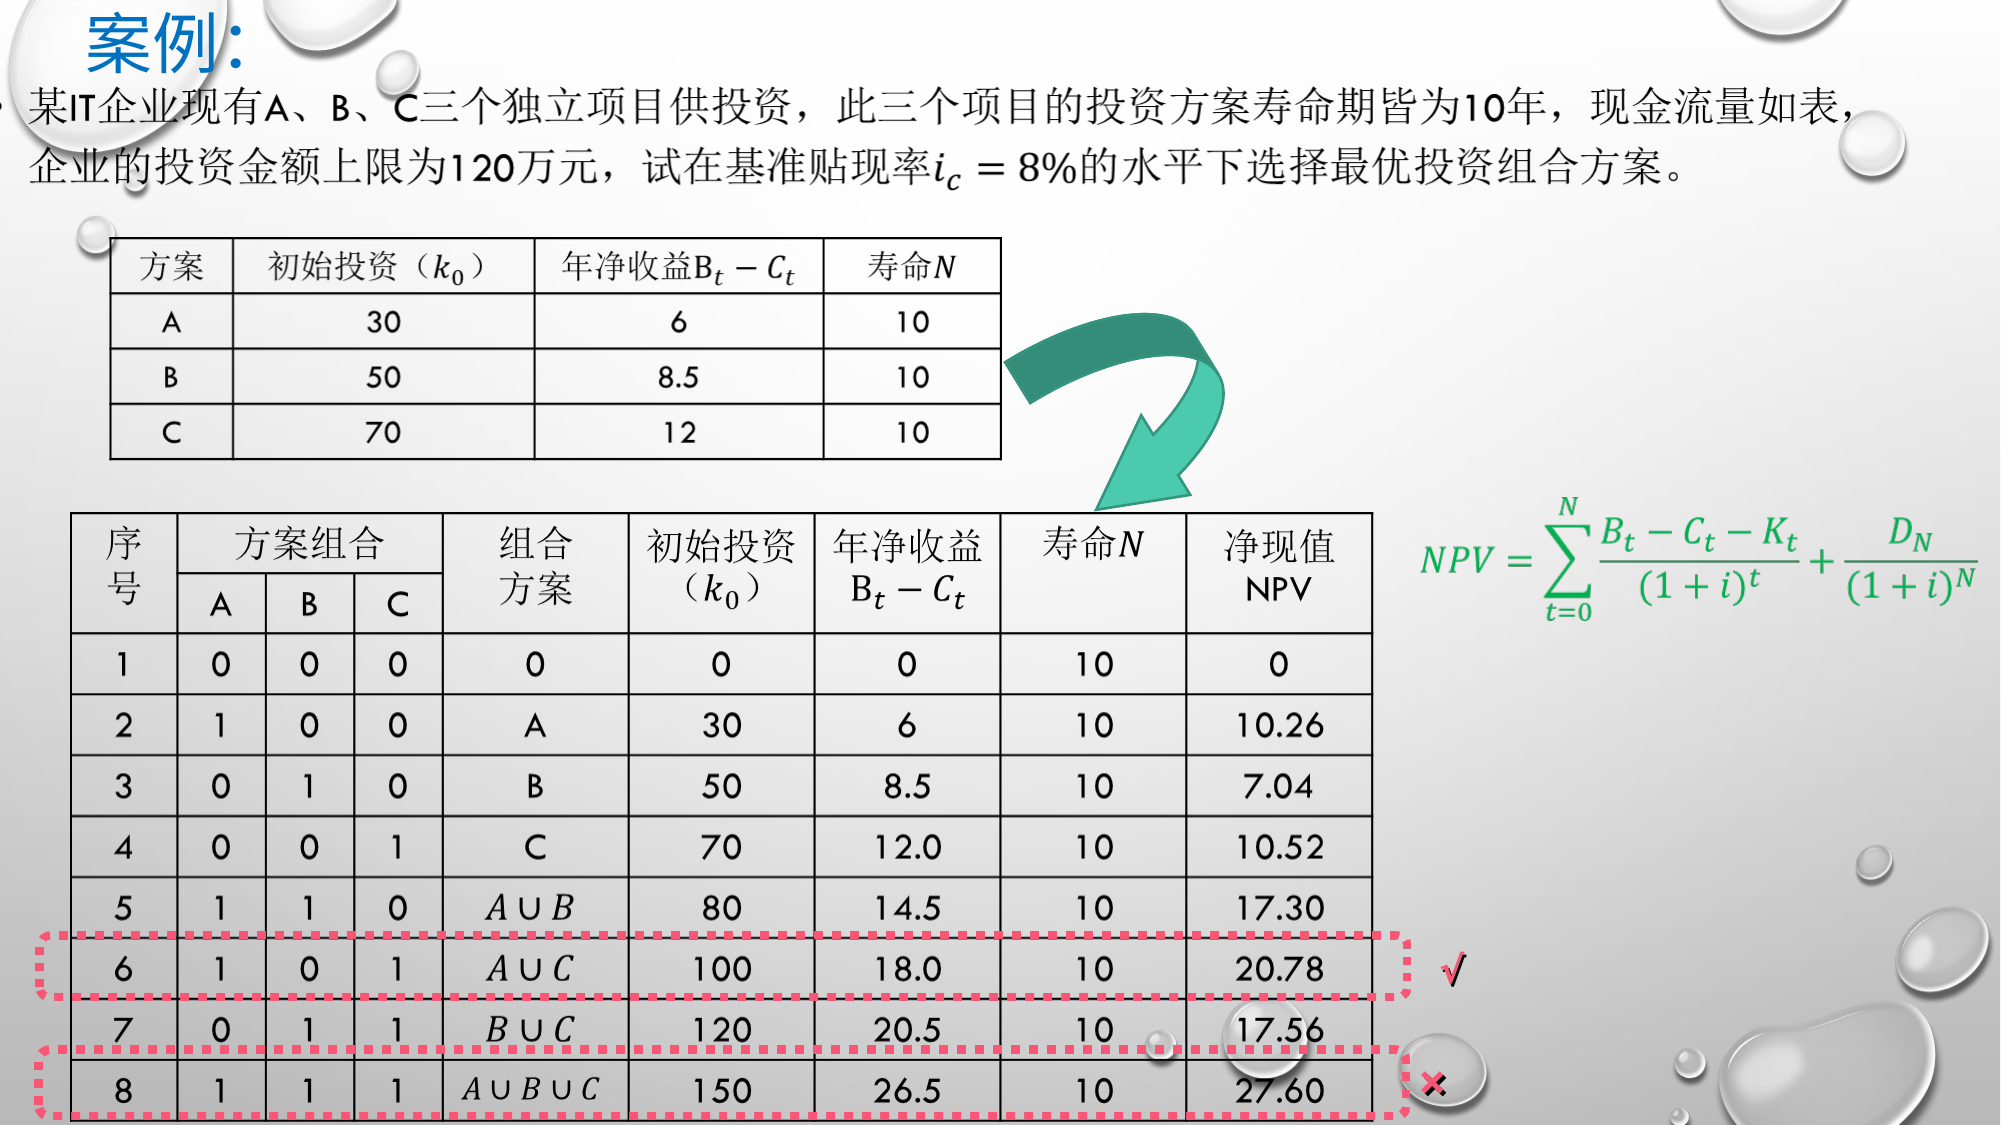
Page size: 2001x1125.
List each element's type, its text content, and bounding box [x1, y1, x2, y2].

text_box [34, 1042, 1500, 1120]
picture [0, 0, 2000, 1125]
title 案例： [70, 24, 1772, 65]
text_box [35, 931, 1480, 1002]
